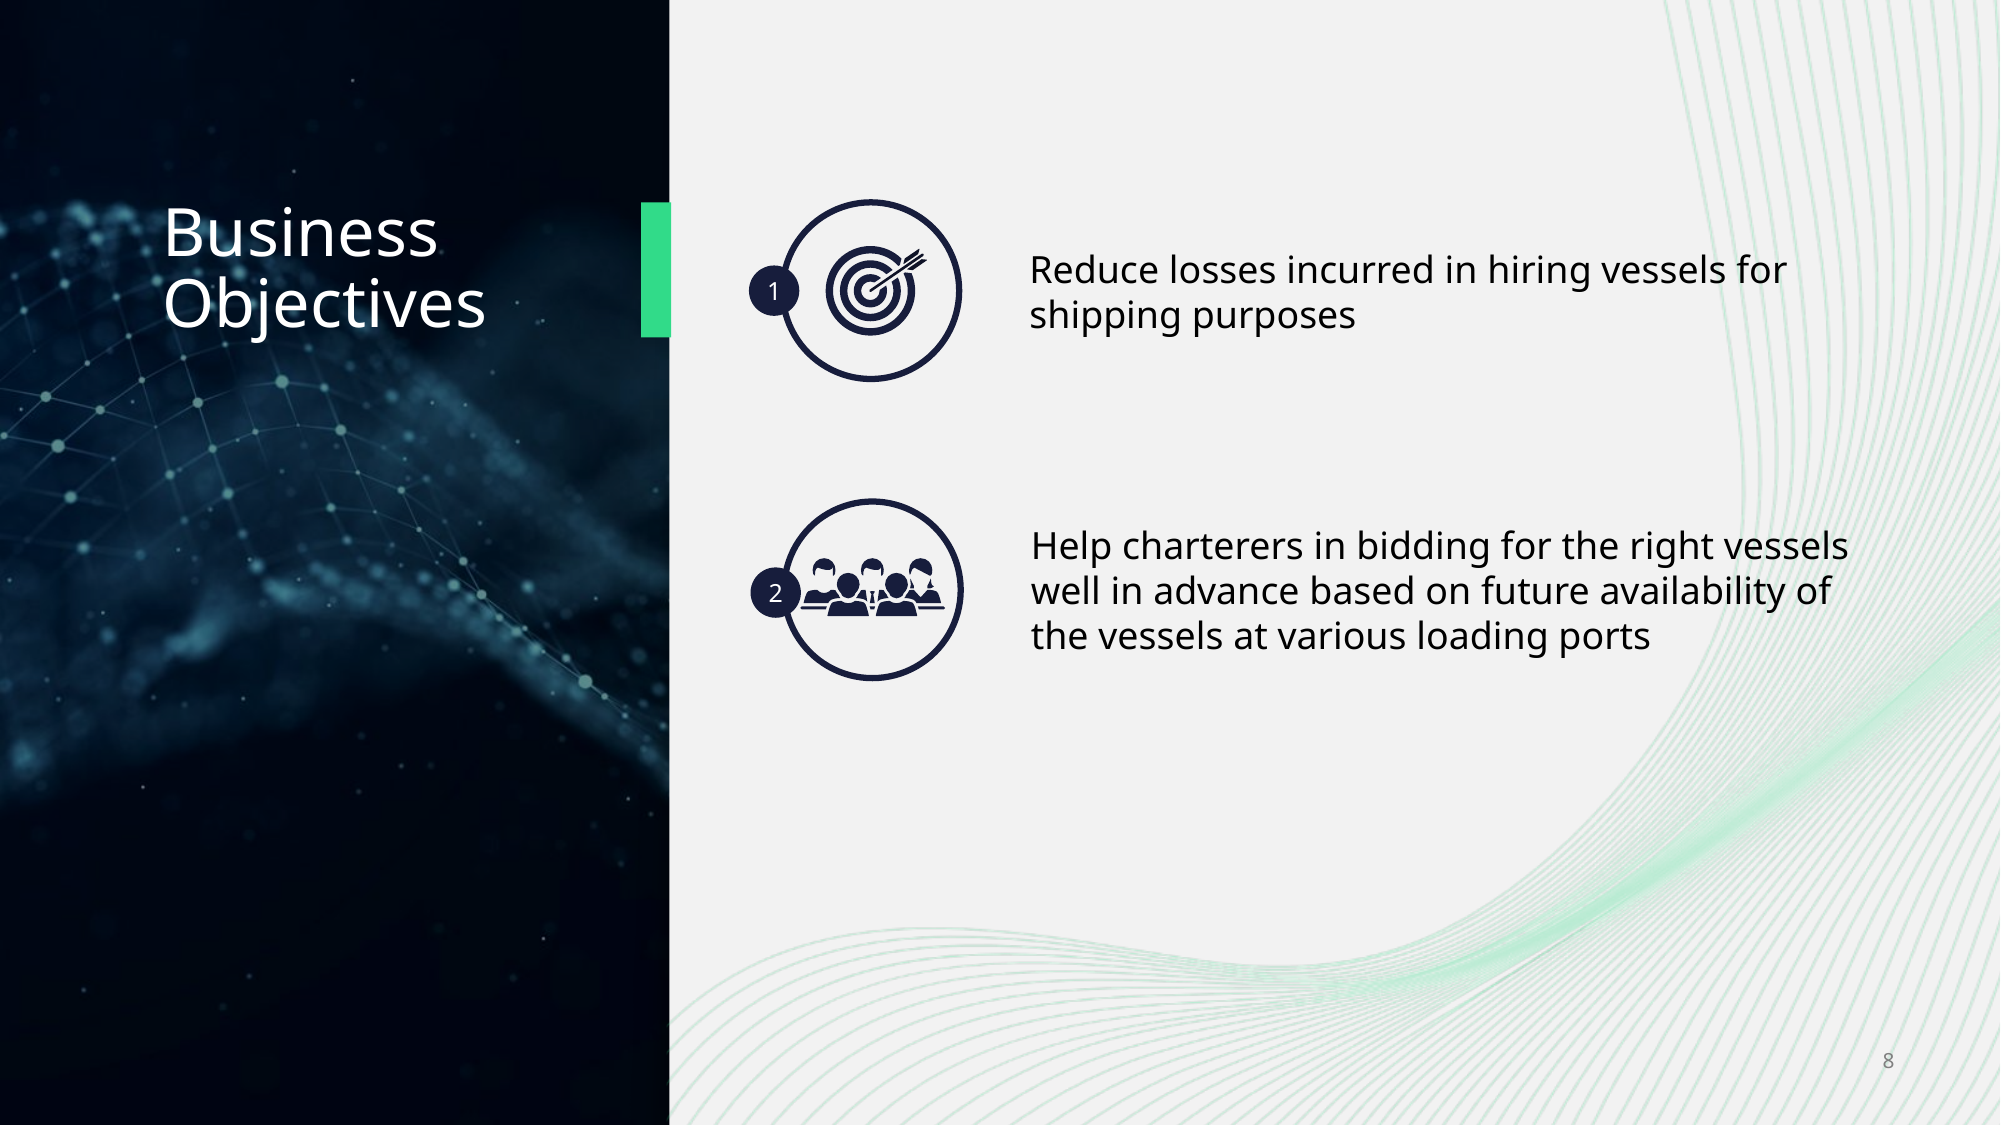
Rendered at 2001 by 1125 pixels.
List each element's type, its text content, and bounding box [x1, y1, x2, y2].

text_box 2 [750, 567, 783, 618]
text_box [782, 202, 960, 380]
text_box [640, 201, 672, 338]
title Business Objectives [162, 198, 572, 359]
text_box Reduce losses incurred in hiring vessels for shipping purposes [1028, 245, 1882, 337]
text_box Help charterers in bidding for the right vessels well in advance based on future availability of the vessels at various loading ports [1030, 521, 1884, 658]
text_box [783, 501, 961, 679]
text_box 1 [748, 265, 782, 316]
picture [0, 0, 2001, 1125]
